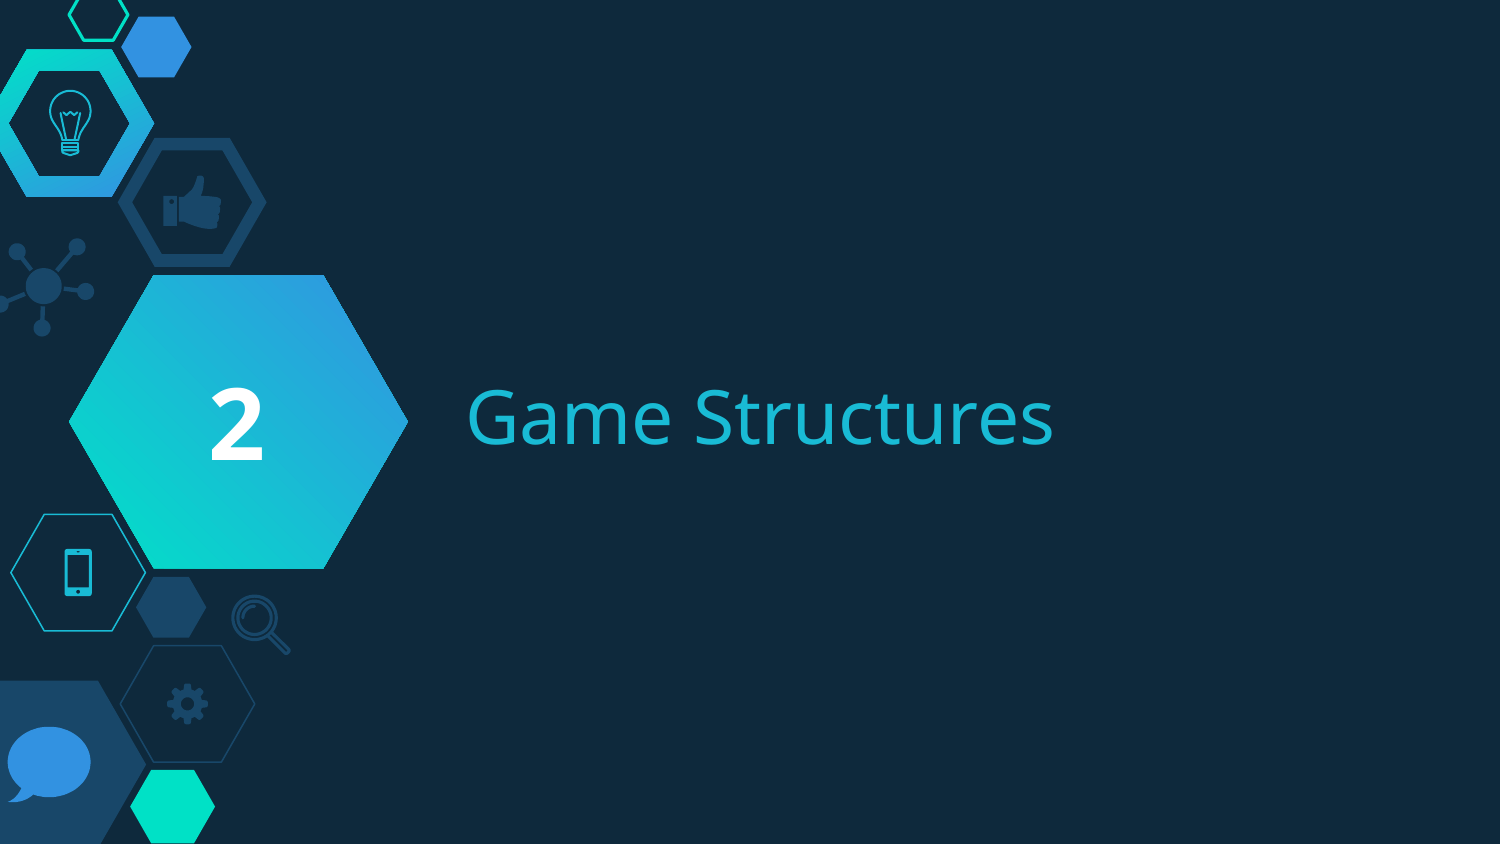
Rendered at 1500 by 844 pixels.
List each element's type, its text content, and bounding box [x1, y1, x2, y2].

text_box 2 [67, 274, 407, 566]
title Game Structures [450, 284, 1375, 475]
